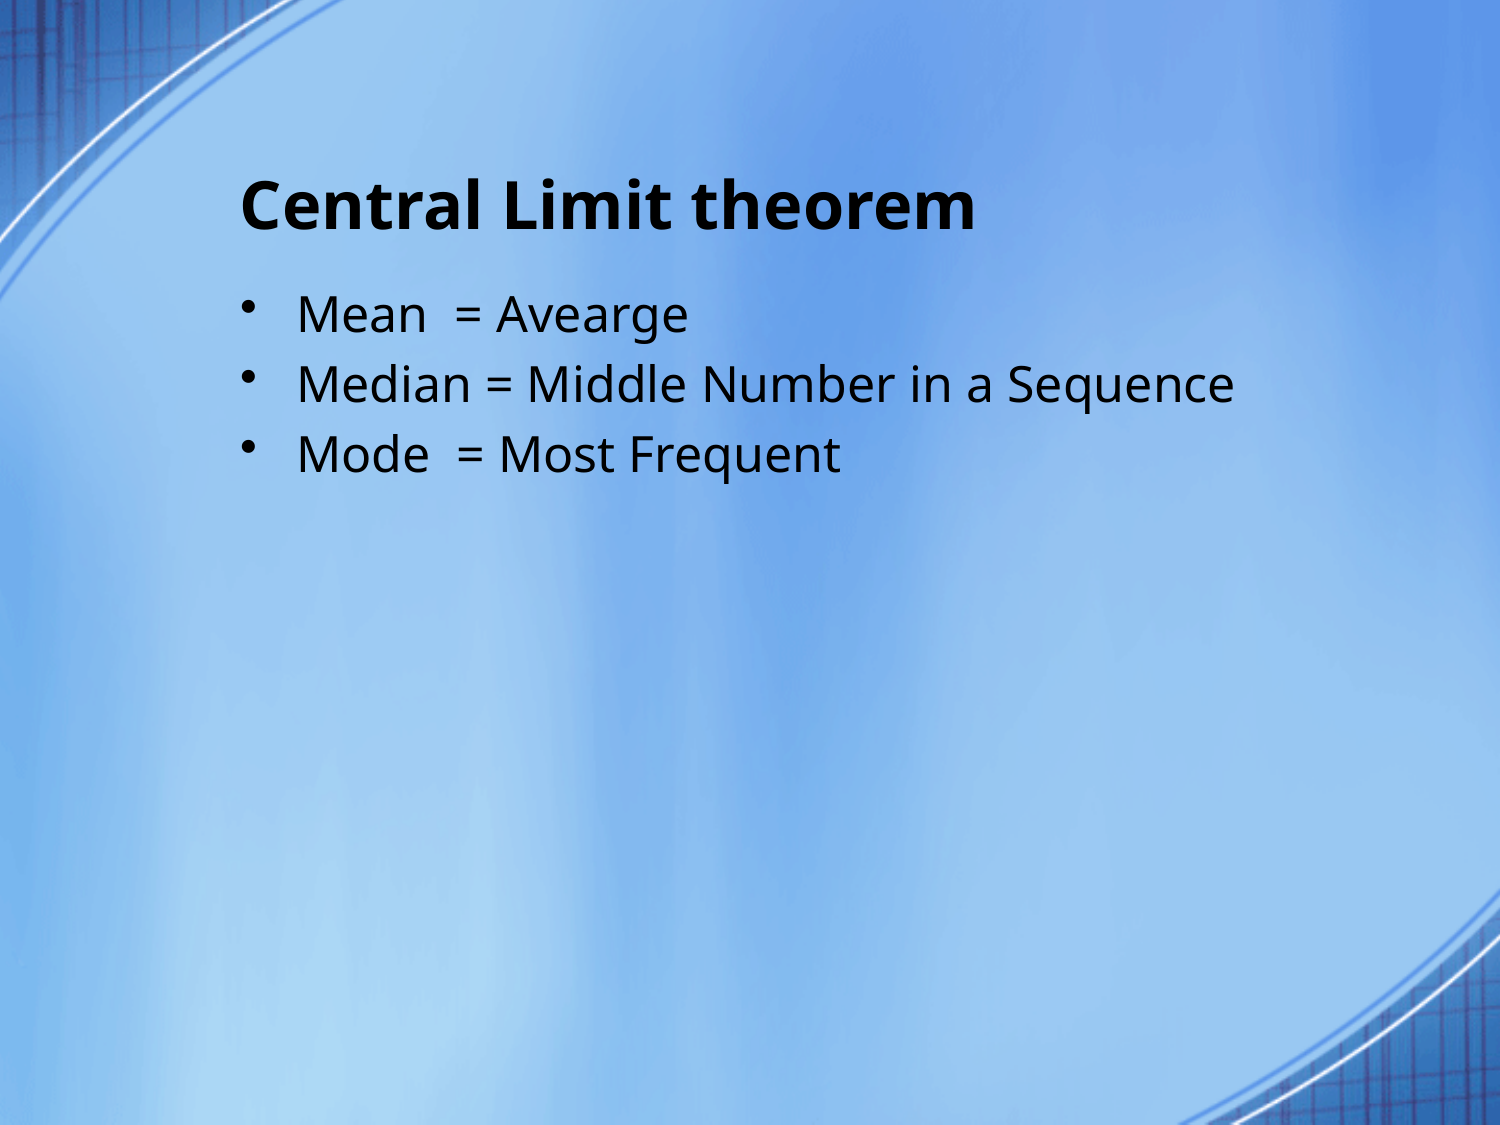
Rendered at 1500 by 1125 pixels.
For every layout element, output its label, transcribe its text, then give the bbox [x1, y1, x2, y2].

picture [0, 0, 1500, 1125]
title Central Limit theorem [224, 62, 1350, 250]
list Mean = Avearge Median = Middle Number in a Sequence Mode = Most Frequent [225, 275, 1350, 975]
